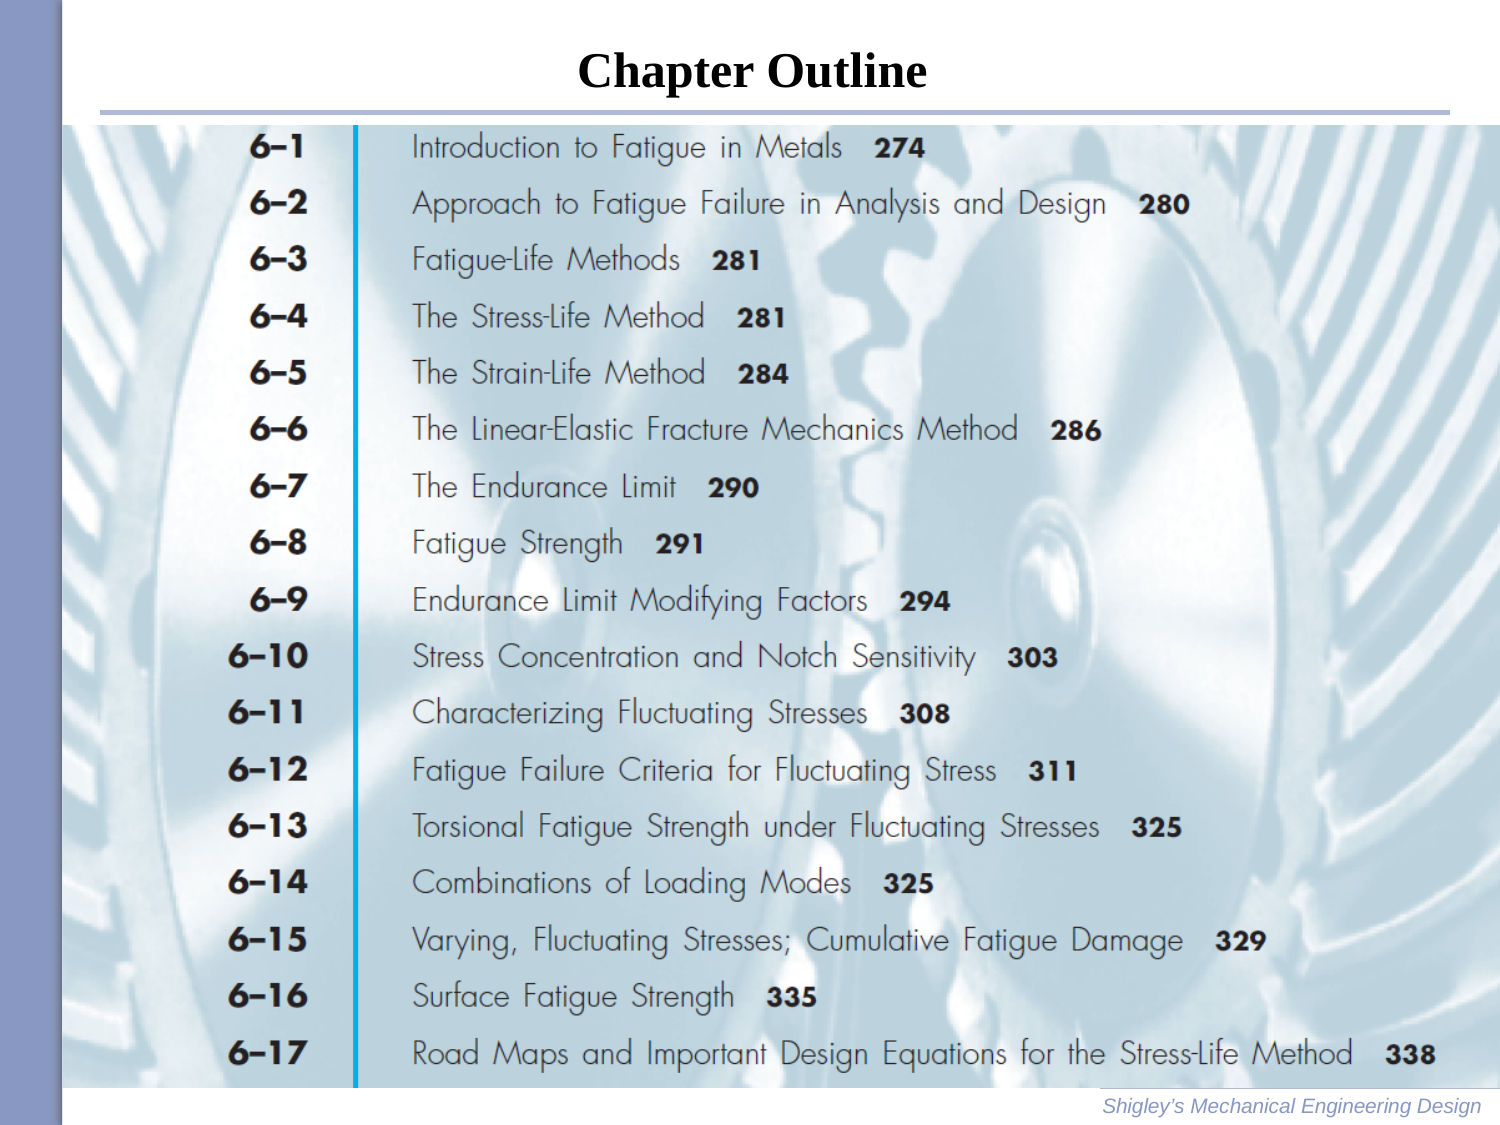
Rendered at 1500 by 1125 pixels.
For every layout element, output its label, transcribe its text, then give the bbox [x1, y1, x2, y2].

footer Shigley’s Mechanical Engineering Design [1087, 1095, 1500, 1125]
picture [62, 124, 353, 1088]
title Chapter Outline [137, 30, 1368, 106]
picture [359, 124, 1500, 1088]
